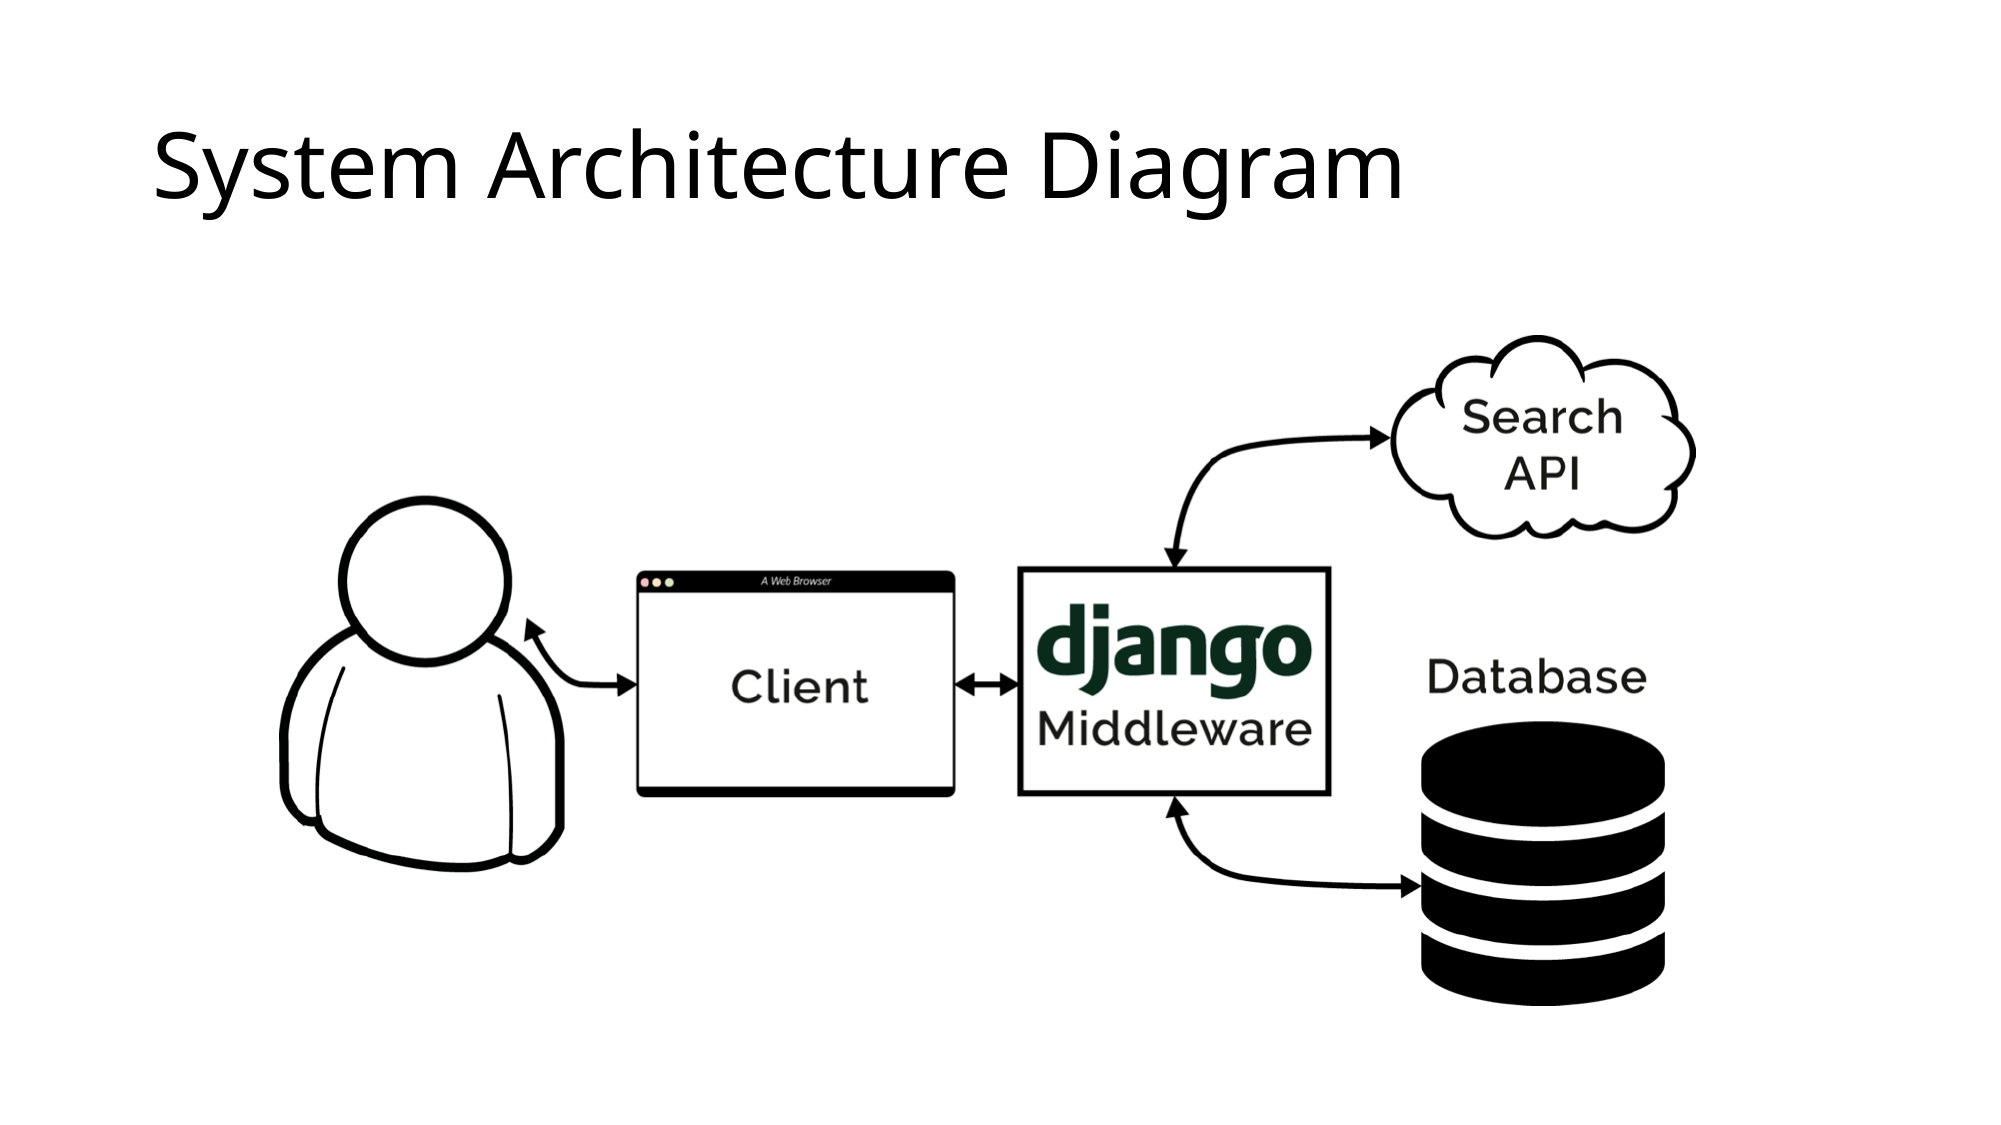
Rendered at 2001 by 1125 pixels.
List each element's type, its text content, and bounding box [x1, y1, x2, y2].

title System Architecture Diagram [137, 59, 1863, 278]
picture [226, 299, 1774, 1014]
